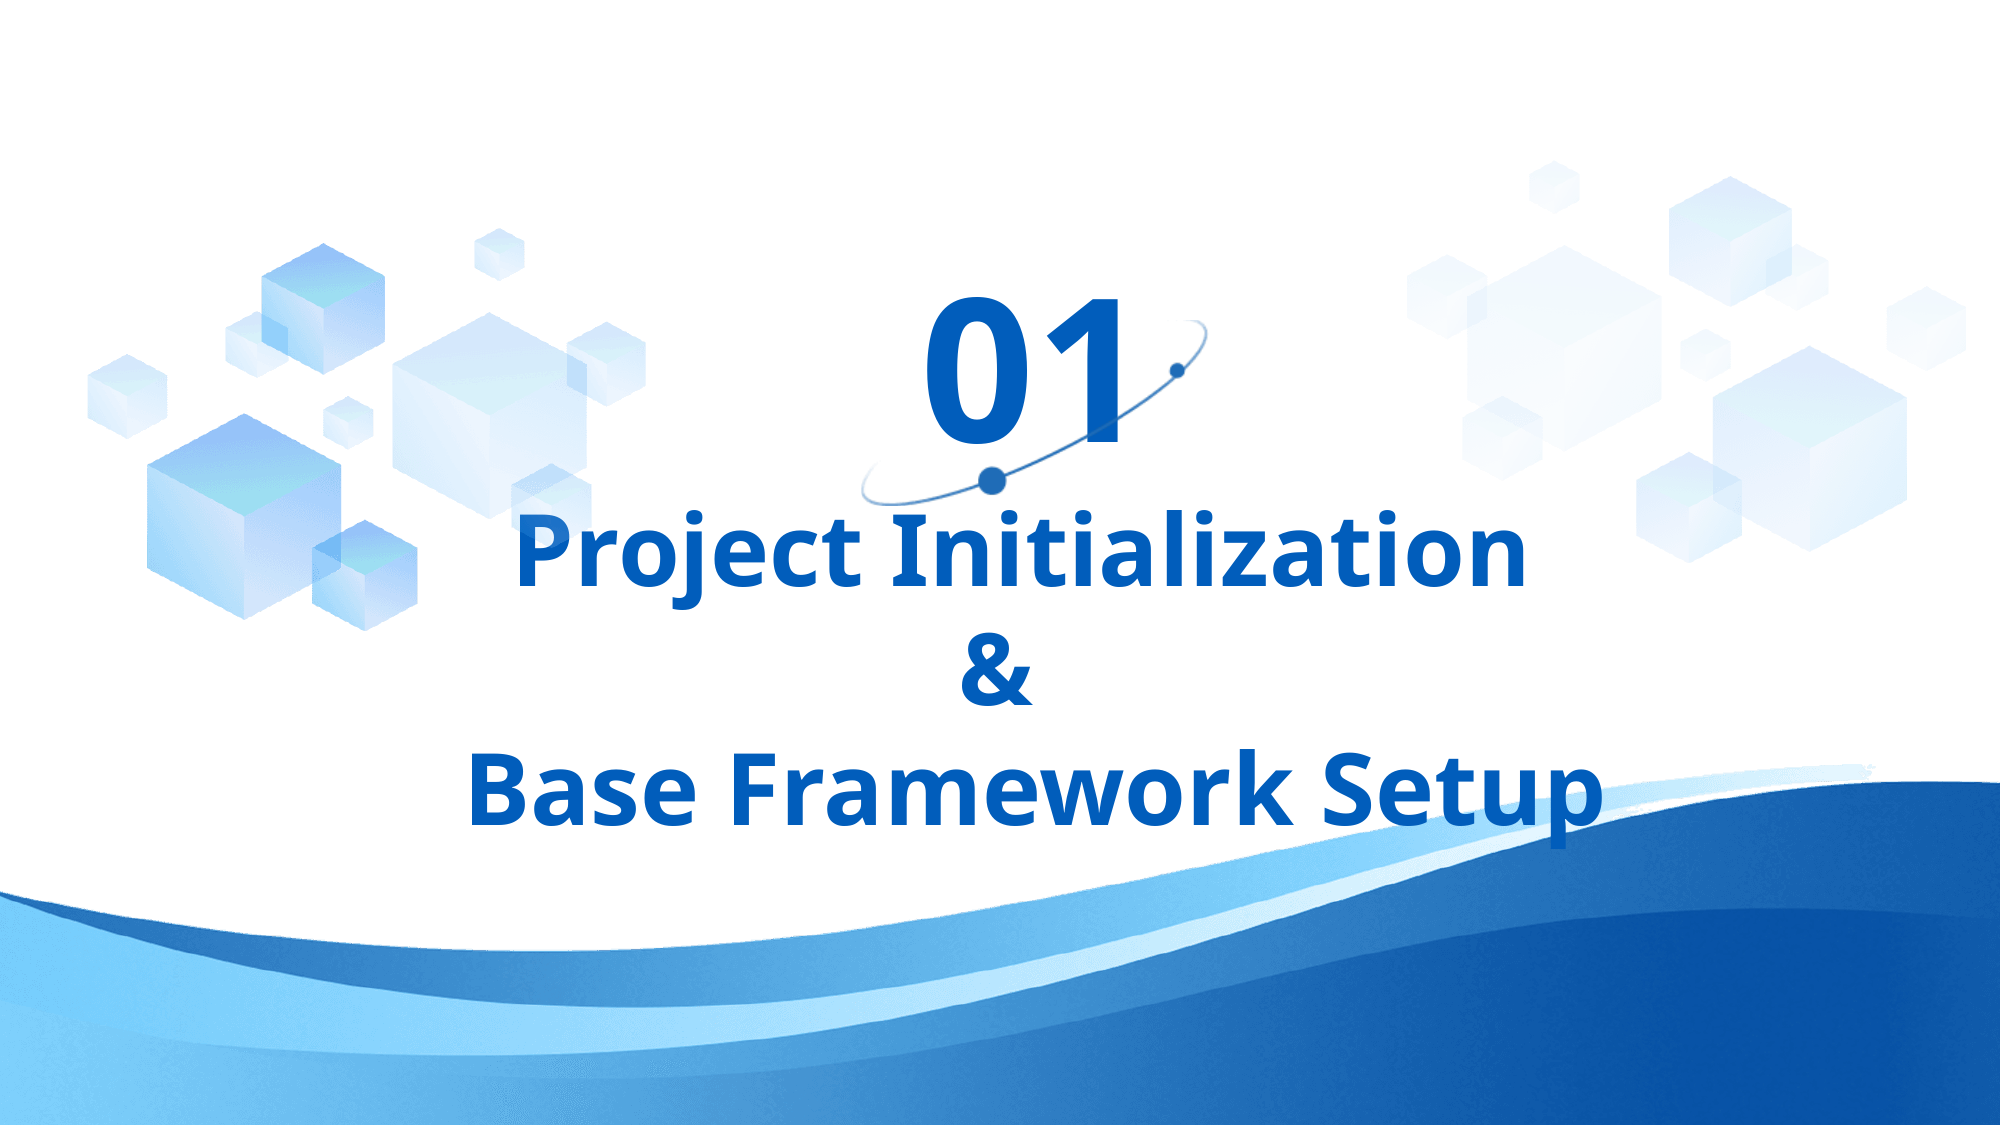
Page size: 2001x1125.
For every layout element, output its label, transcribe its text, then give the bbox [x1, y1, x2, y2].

picture [0, 764, 2000, 1125]
picture [87, 195, 646, 631]
text_box Project Initialization & Base Framework Setup [420, 490, 1651, 764]
picture [861, 319, 1209, 506]
picture [1407, 127, 1966, 563]
text_box 01 [646, 235, 1407, 490]
